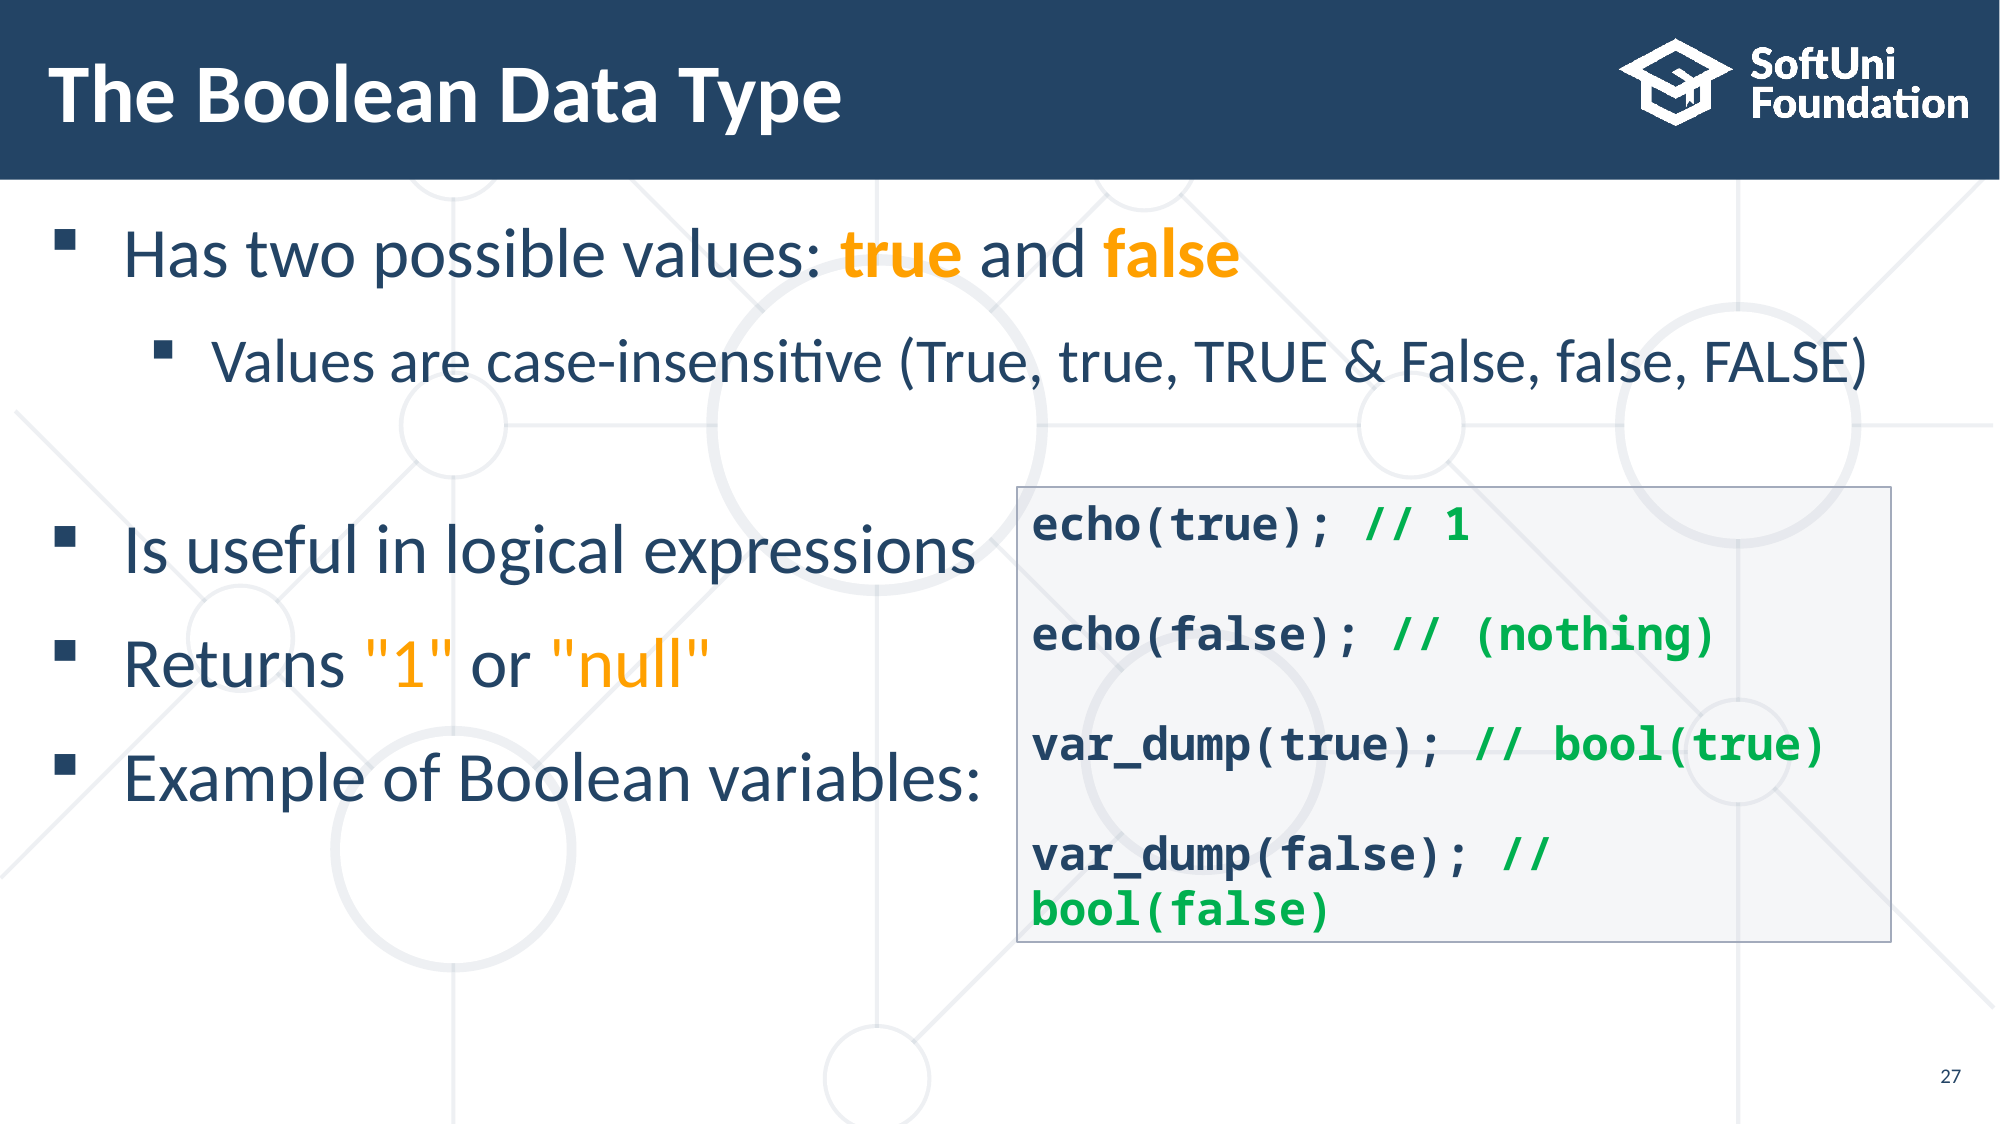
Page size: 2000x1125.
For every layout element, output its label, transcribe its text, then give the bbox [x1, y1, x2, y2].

list Has two possible values: true and false Values are case-insensitive (True, true, TRUE & False, false, FALSE) Is useful in logical expressions Returns "1" or "null" Example of Boolean variables: [31, 196, 1970, 1050]
title The Boolean Data Type [31, 16, 1591, 162]
picture [1618, 38, 1968, 126]
text_box echo(true); // 1 echo(false); // (nothing) var_dump(true); // bool(true) var_dump(false); // bool(false) [1016, 487, 1892, 942]
slide_number 27 [1896, 1049, 1968, 1101]
